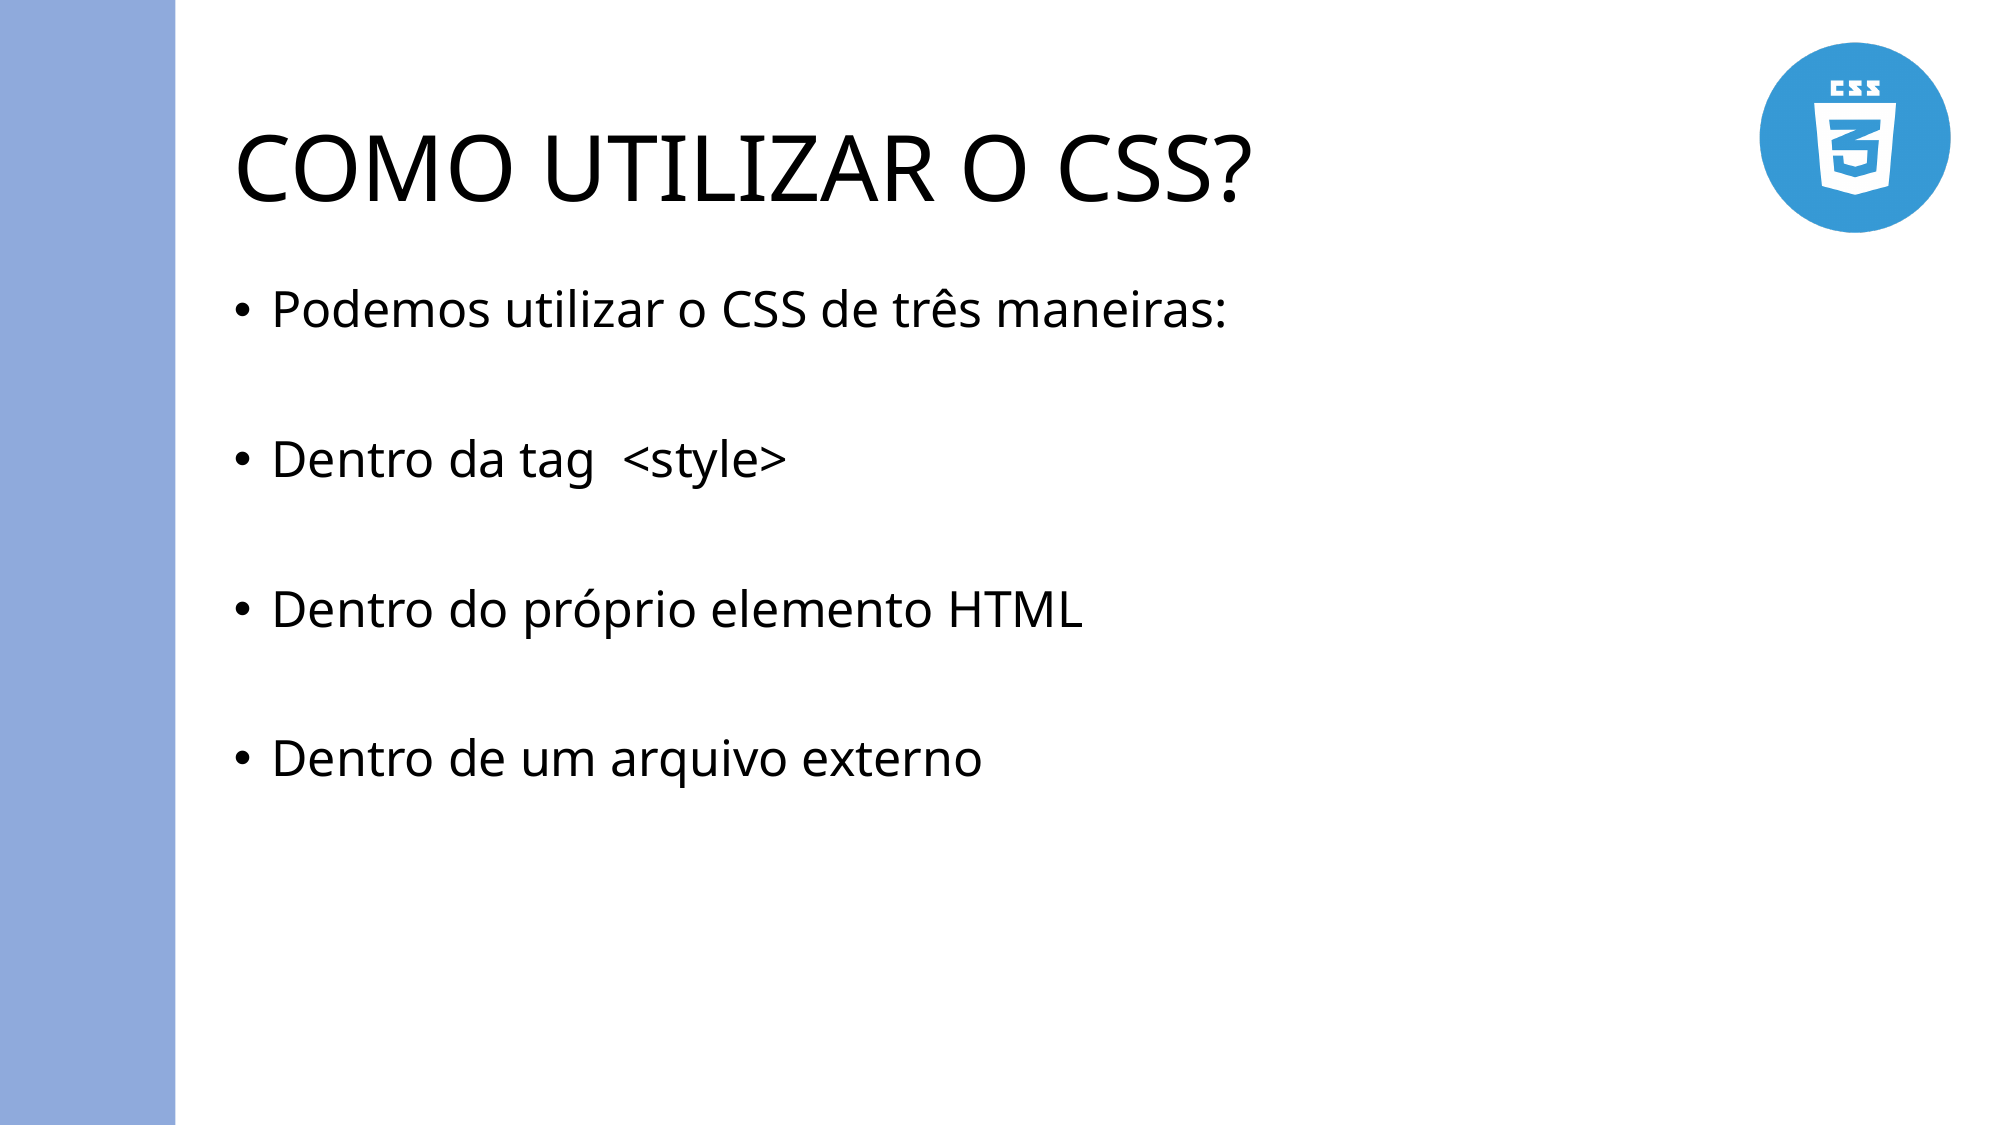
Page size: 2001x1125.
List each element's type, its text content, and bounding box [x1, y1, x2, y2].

list Podemos utilizar o CSS de três maneiras: Dentro da tag <style> Dentro do próprio elemento HTML Dentro de um arquivo externo [219, 277, 1896, 1034]
text_box [0, 0, 176, 1125]
title COMO UTILIZAR O CSS? [219, 67, 1863, 277]
picture [1749, 32, 1961, 243]
